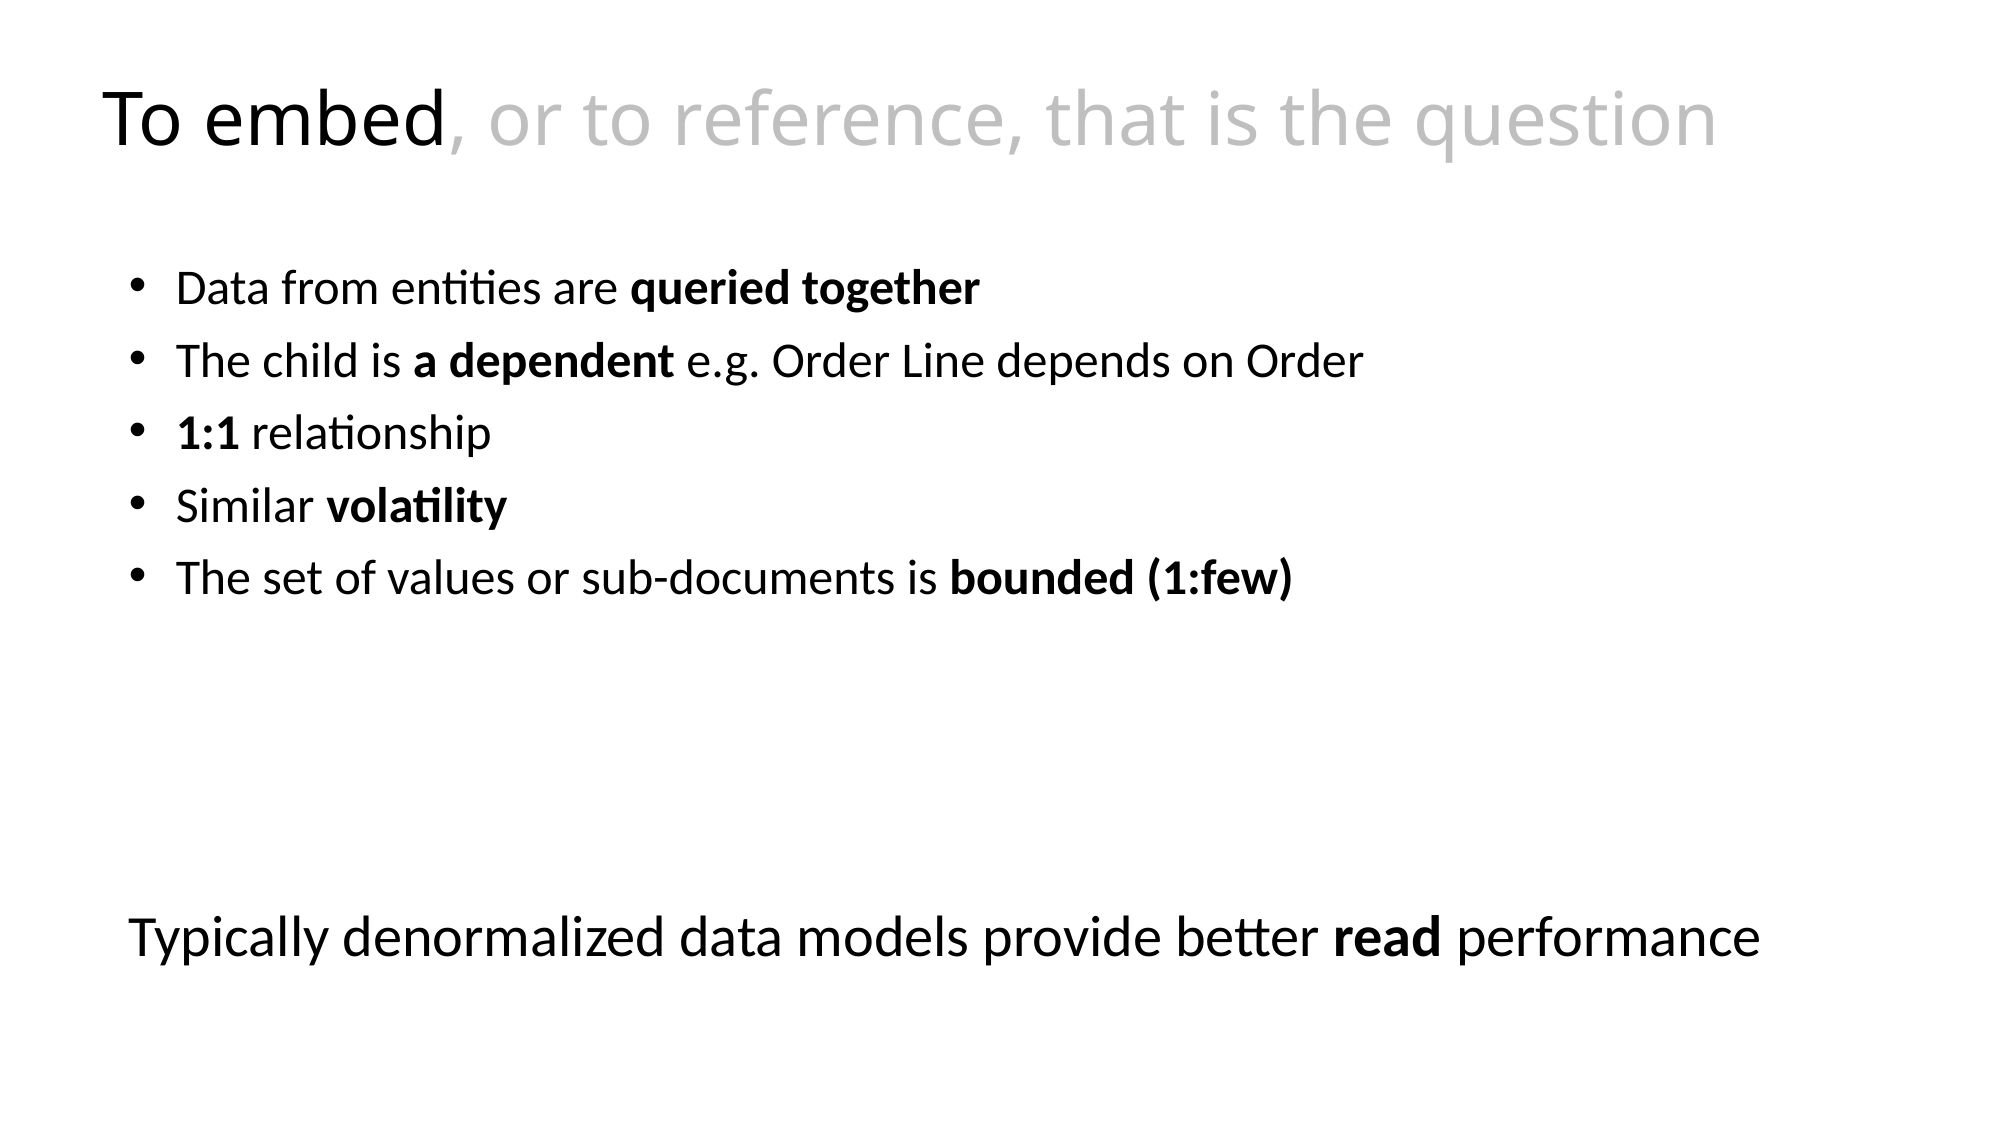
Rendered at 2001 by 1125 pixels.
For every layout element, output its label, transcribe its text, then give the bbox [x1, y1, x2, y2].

text_box To embed, or to reference, that is the question [87, 47, 2000, 195]
text_box Typically denormalized data models provide better read performance [114, 891, 1802, 976]
text_box Data from entities are queried together The child is a dependent e.g. Order Line depends on Order 1:1 relationship Similar volatility The set of values or sub-documents is bounded (1:few) [114, 247, 1506, 685]
